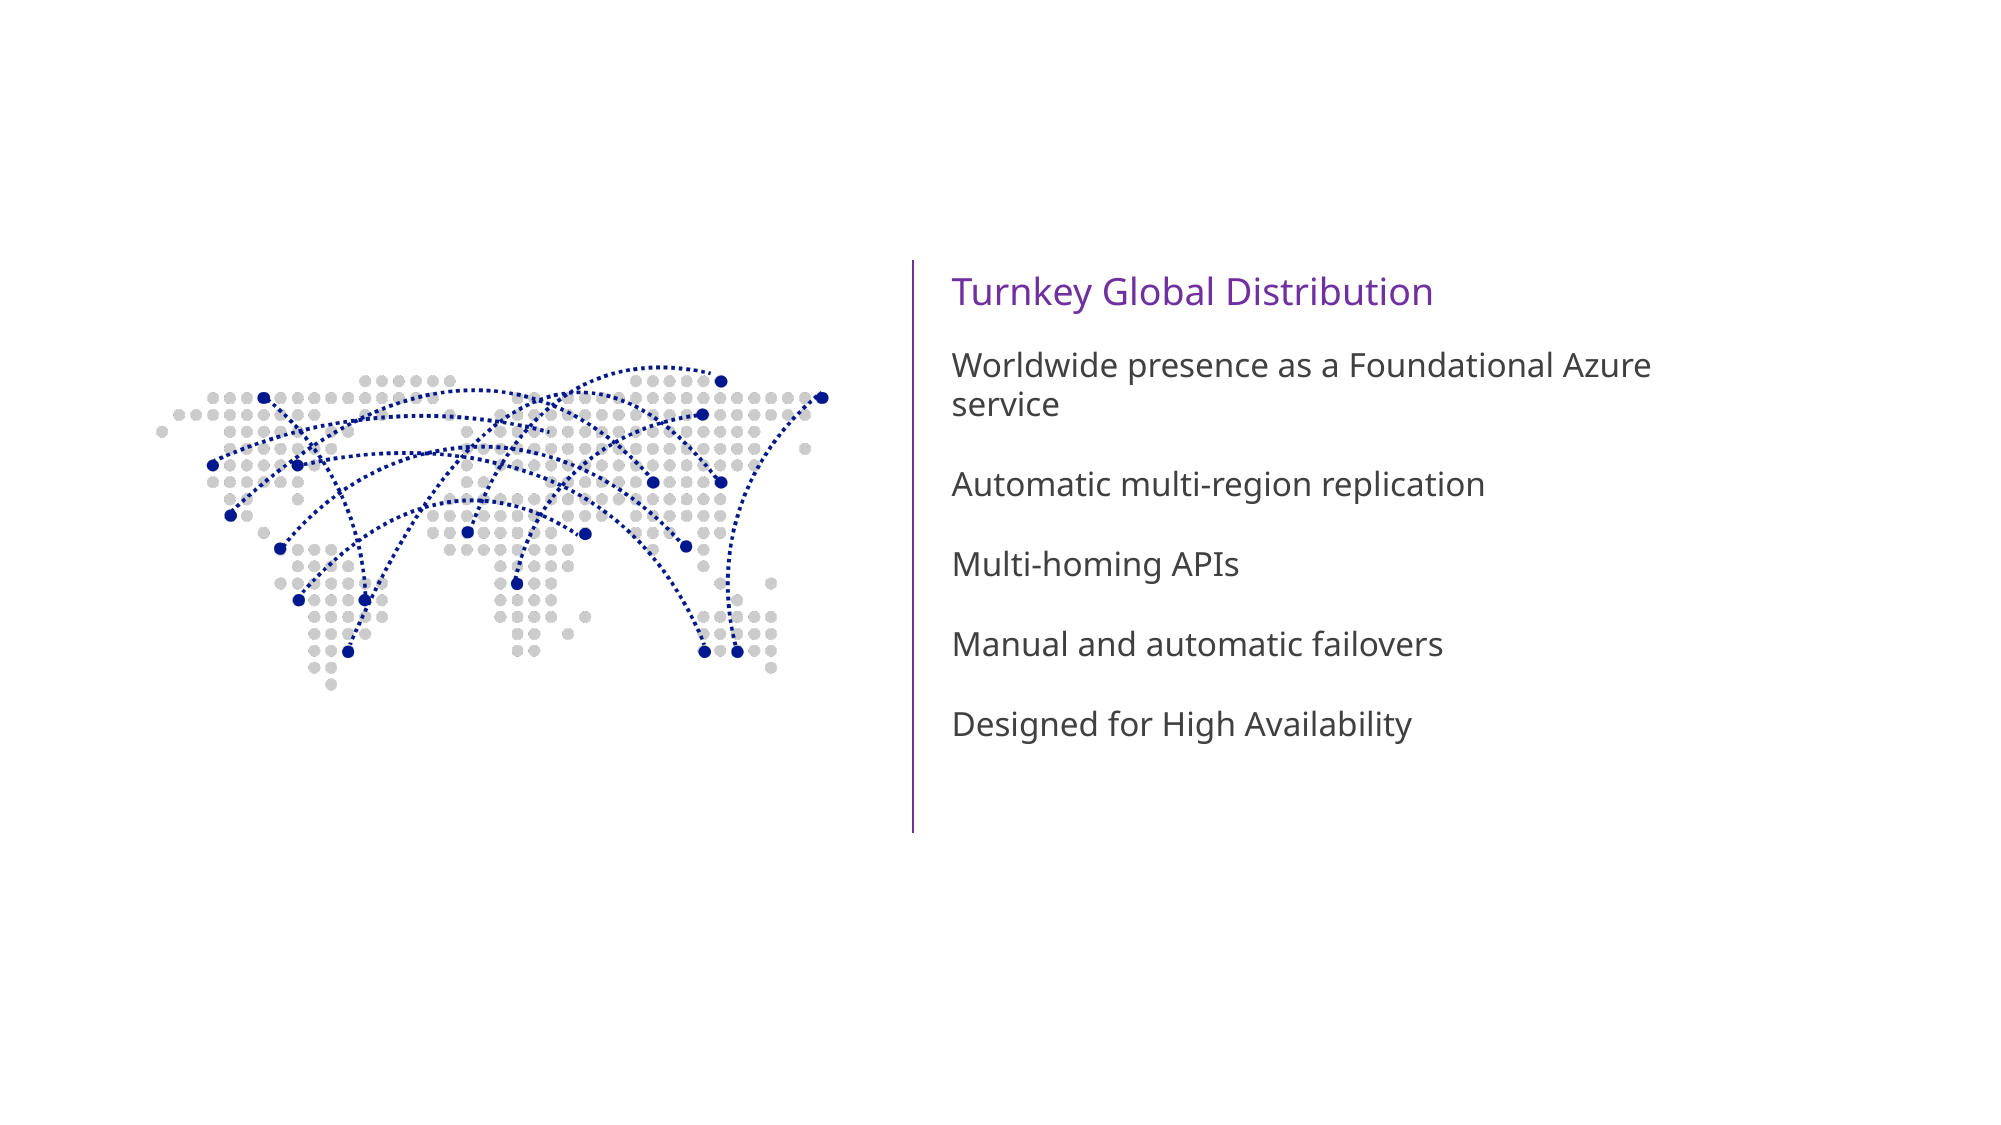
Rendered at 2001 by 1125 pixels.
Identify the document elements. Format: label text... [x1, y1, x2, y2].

text_box Worldwide presence as a Foundational Azure service Automatic multi-region replication Multi-homing APIs Manual and automatic failovers Designed for High Availability [936, 336, 1769, 751]
text_box Turnkey Global Distribution [936, 260, 1639, 321]
picture [135, 320, 851, 715]
